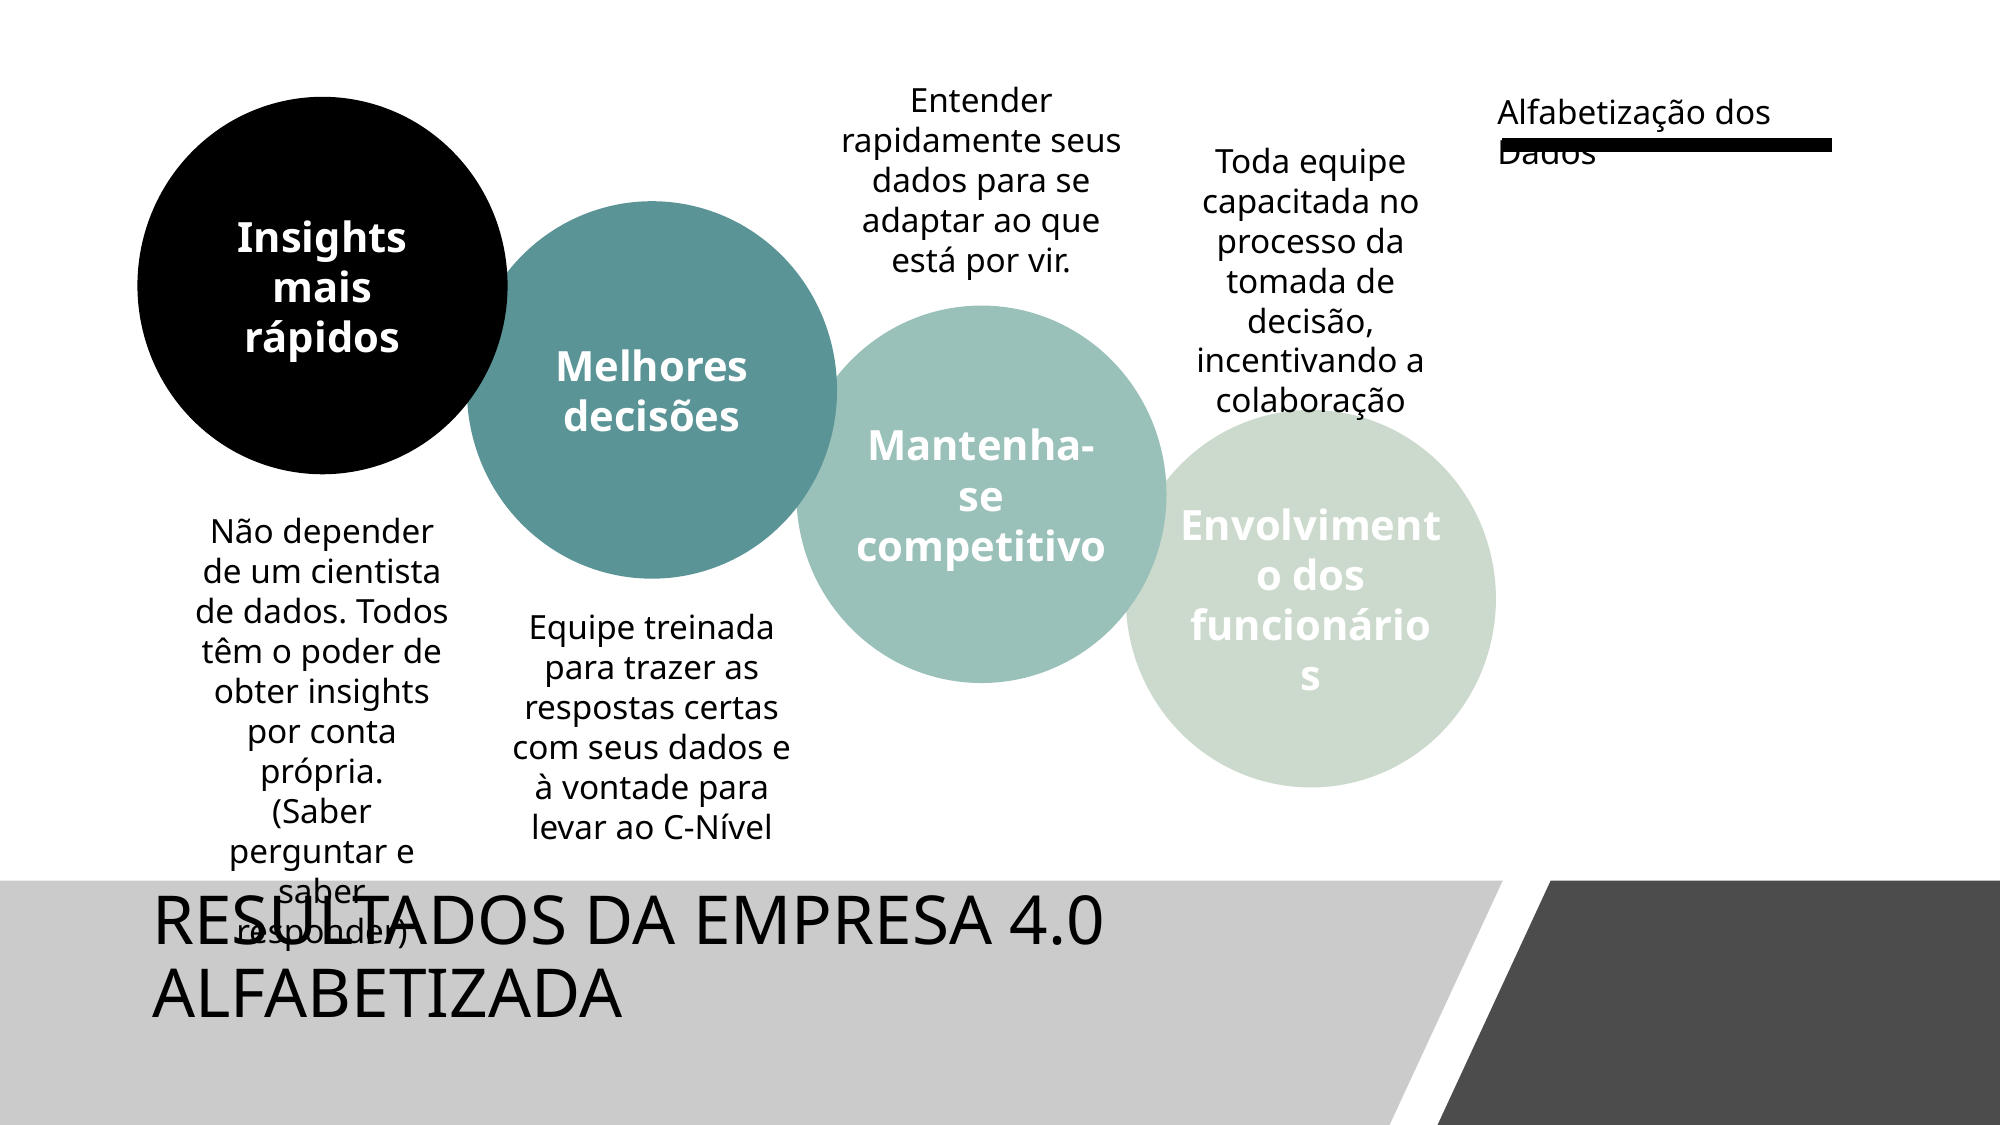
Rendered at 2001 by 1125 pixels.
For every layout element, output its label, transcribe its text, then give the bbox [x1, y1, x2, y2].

text_box [1437, 880, 2000, 1125]
text_box Alfabetização dos Dados [1482, 83, 1831, 140]
text_box [0, 880, 1503, 1125]
text_box Toda equipe capacitada no processo da tomada de decisão, incentivando a colaboração [1155, 132, 1467, 390]
title RESULTADOS DA EMPRESA 4.0 ALFABETIZADA [137, 907, 1404, 1087]
text_box Equipe treinada para trazer as respostas certas com seus dados e à vontade para levar ao C-Nível [496, 598, 808, 857]
text_box [1502, 140, 1831, 152]
text_box Mantenha-se competitivo [796, 305, 1167, 684]
text_box Não depender de um cientista de dados. Todos têm o poder de obter insights por conta própria. (Saber perguntar e saber responder) [175, 503, 469, 842]
text_box Entender rapidamente seus dados para se adaptar ao que está por vir. [825, 71, 1137, 289]
text_box Envolvimento dos funcionários [1126, 409, 1496, 788]
text_box Insights mais rápidos [137, 96, 508, 475]
text_box Melhores decisões [467, 201, 838, 579]
